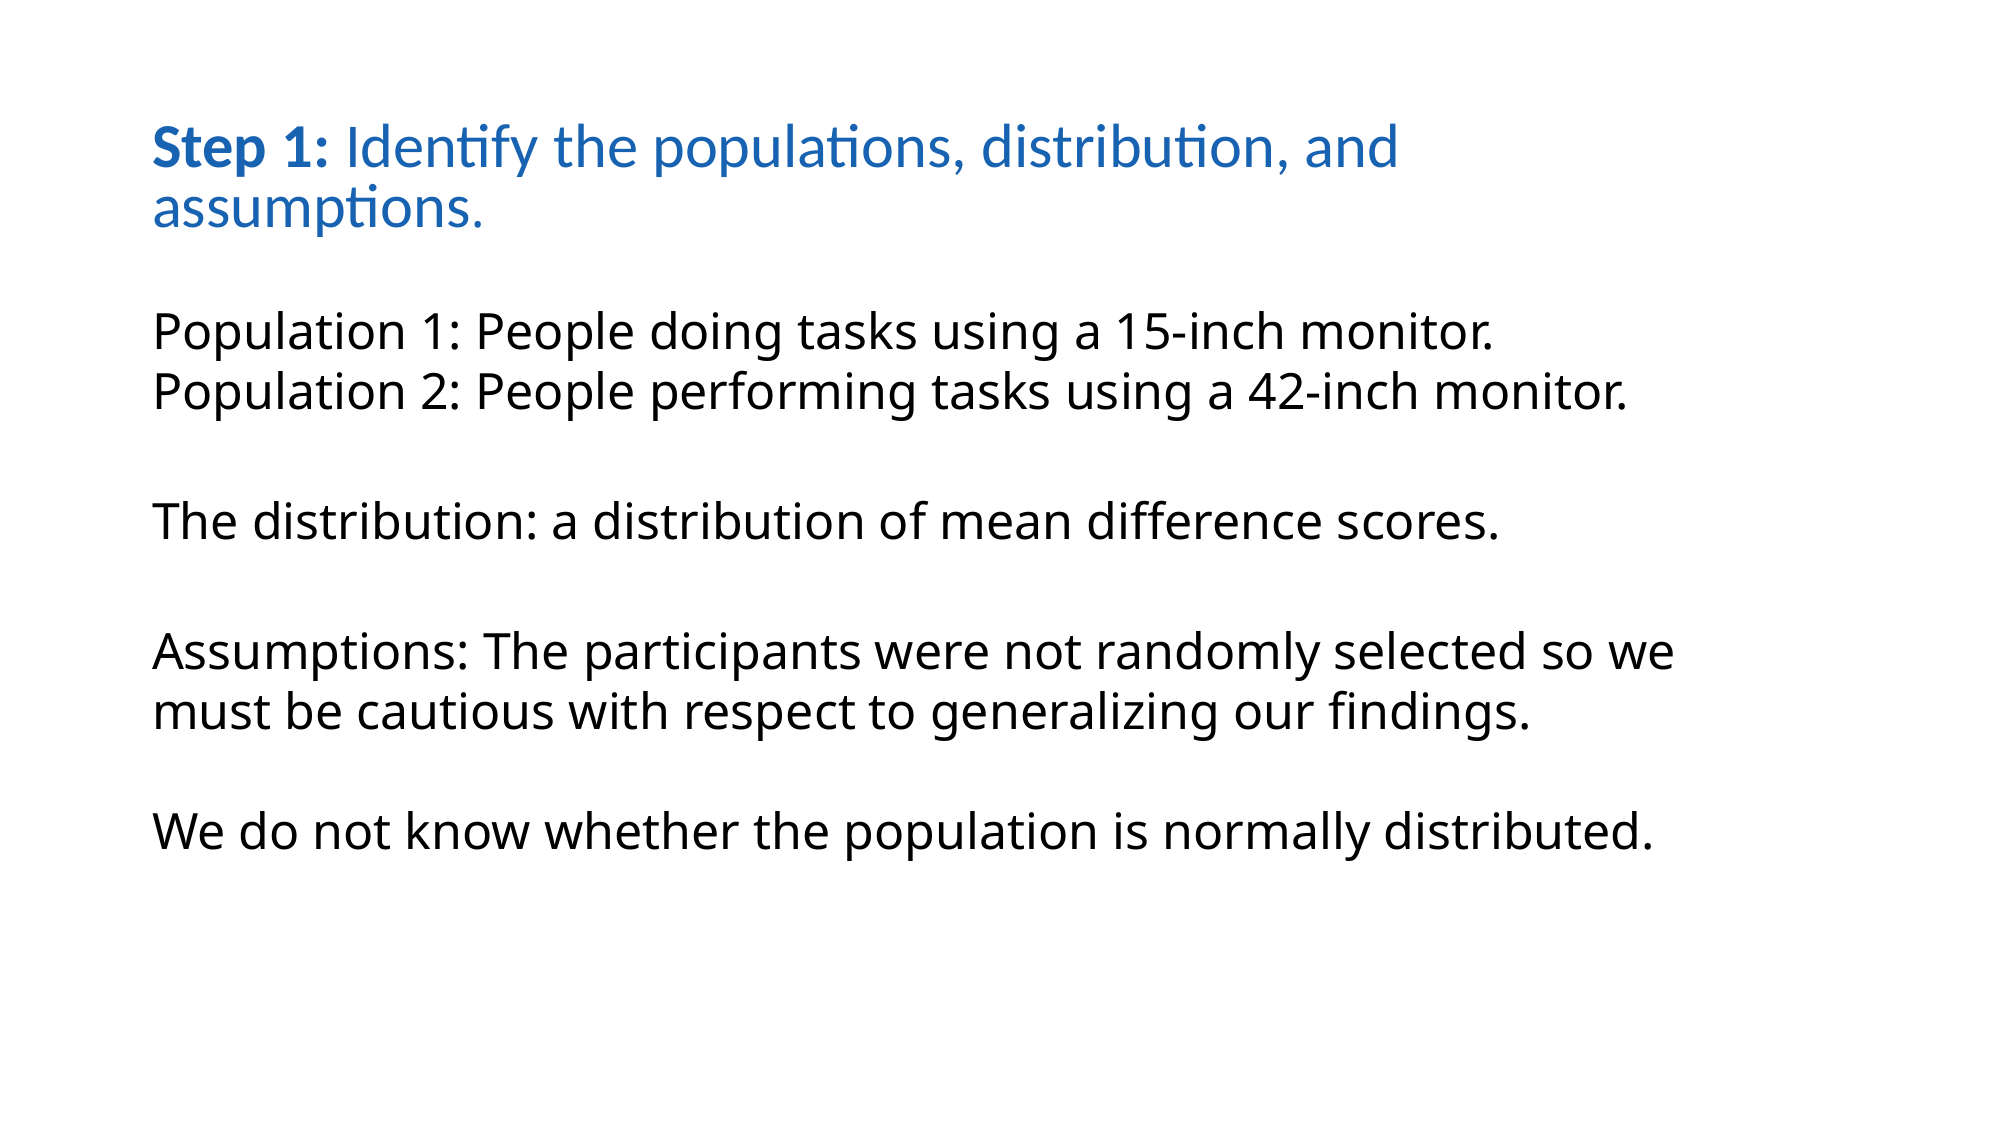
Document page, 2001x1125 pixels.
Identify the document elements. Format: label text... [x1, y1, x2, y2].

text_box Step 1: Identify the populations, distribution, and assumptions. Population 1: People doing tasks using a 15-inch monitor. Population 2: People performing tasks using a 42-inch monitor. The distribution: a distribution of mean difference scores. Assumptions: The participants were not randomly selected so we must be cautious with respect to generalizing our findings. We do not know whether the population is normally distributed. [137, 112, 1693, 1046]
